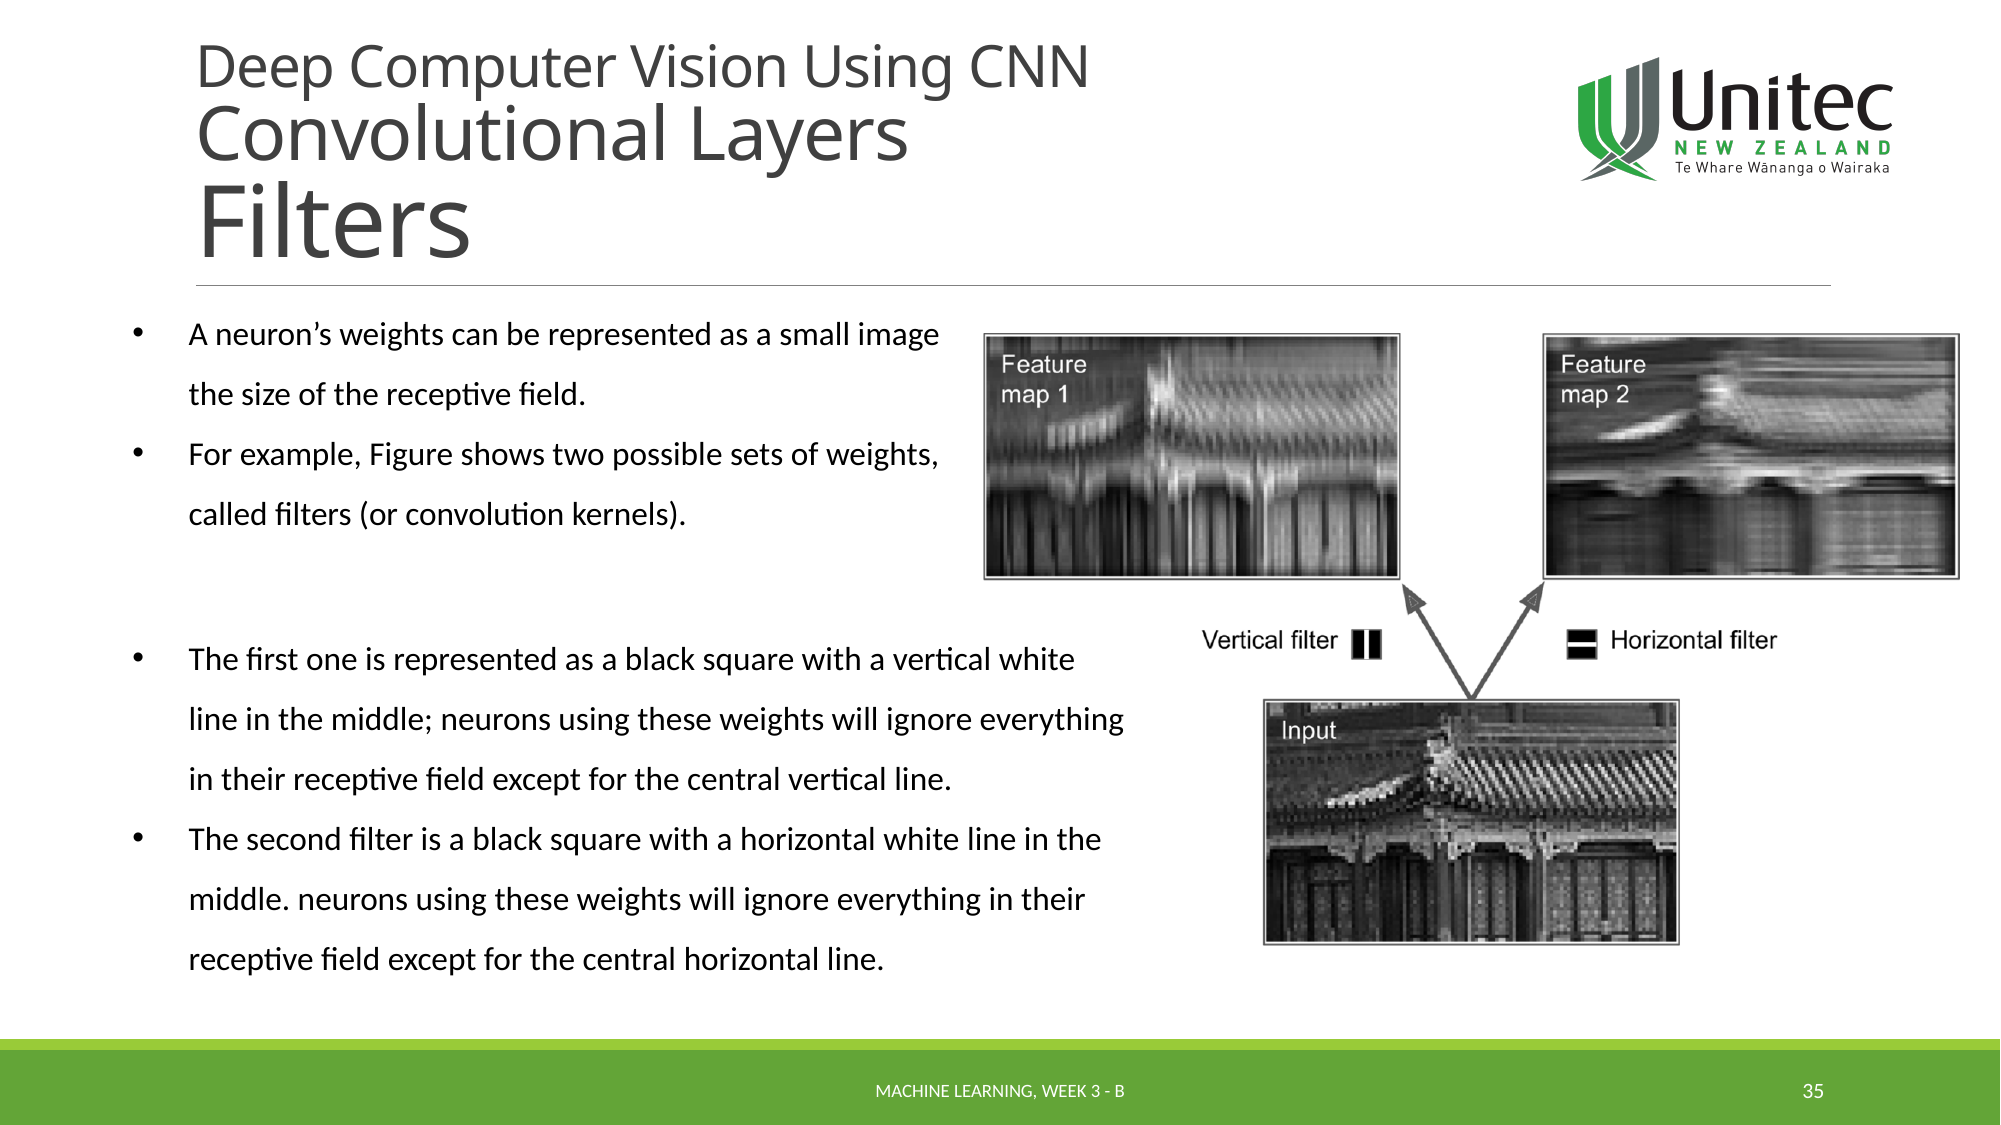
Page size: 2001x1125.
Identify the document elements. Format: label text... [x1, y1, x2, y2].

text_box A neuron’s weights can be represented as a small image the size of the receptive field. For example, Figure shows two possible sets of weights, called filters (or convolution kernels). [117, 284, 979, 540]
picture [1578, 56, 1893, 181]
slide_number 35 [1624, 1059, 1840, 1120]
picture [977, 326, 1967, 953]
text_box The first one is represented as a black square with a vertical white line in the middle; neurons using these weights will ignore everything in their receptive field except for the central vertical line. The second filter is a black square with a horizontal white line in the middle. neurons using these weights will ignore everything in their receptive field except for the central horizontal line. [117, 610, 1143, 985]
title Deep Computer Vision Using CNN Convolutional Layers Filters [180, 5, 1830, 285]
footer Machine Learning, Week 3 - B [604, 1059, 1396, 1120]
